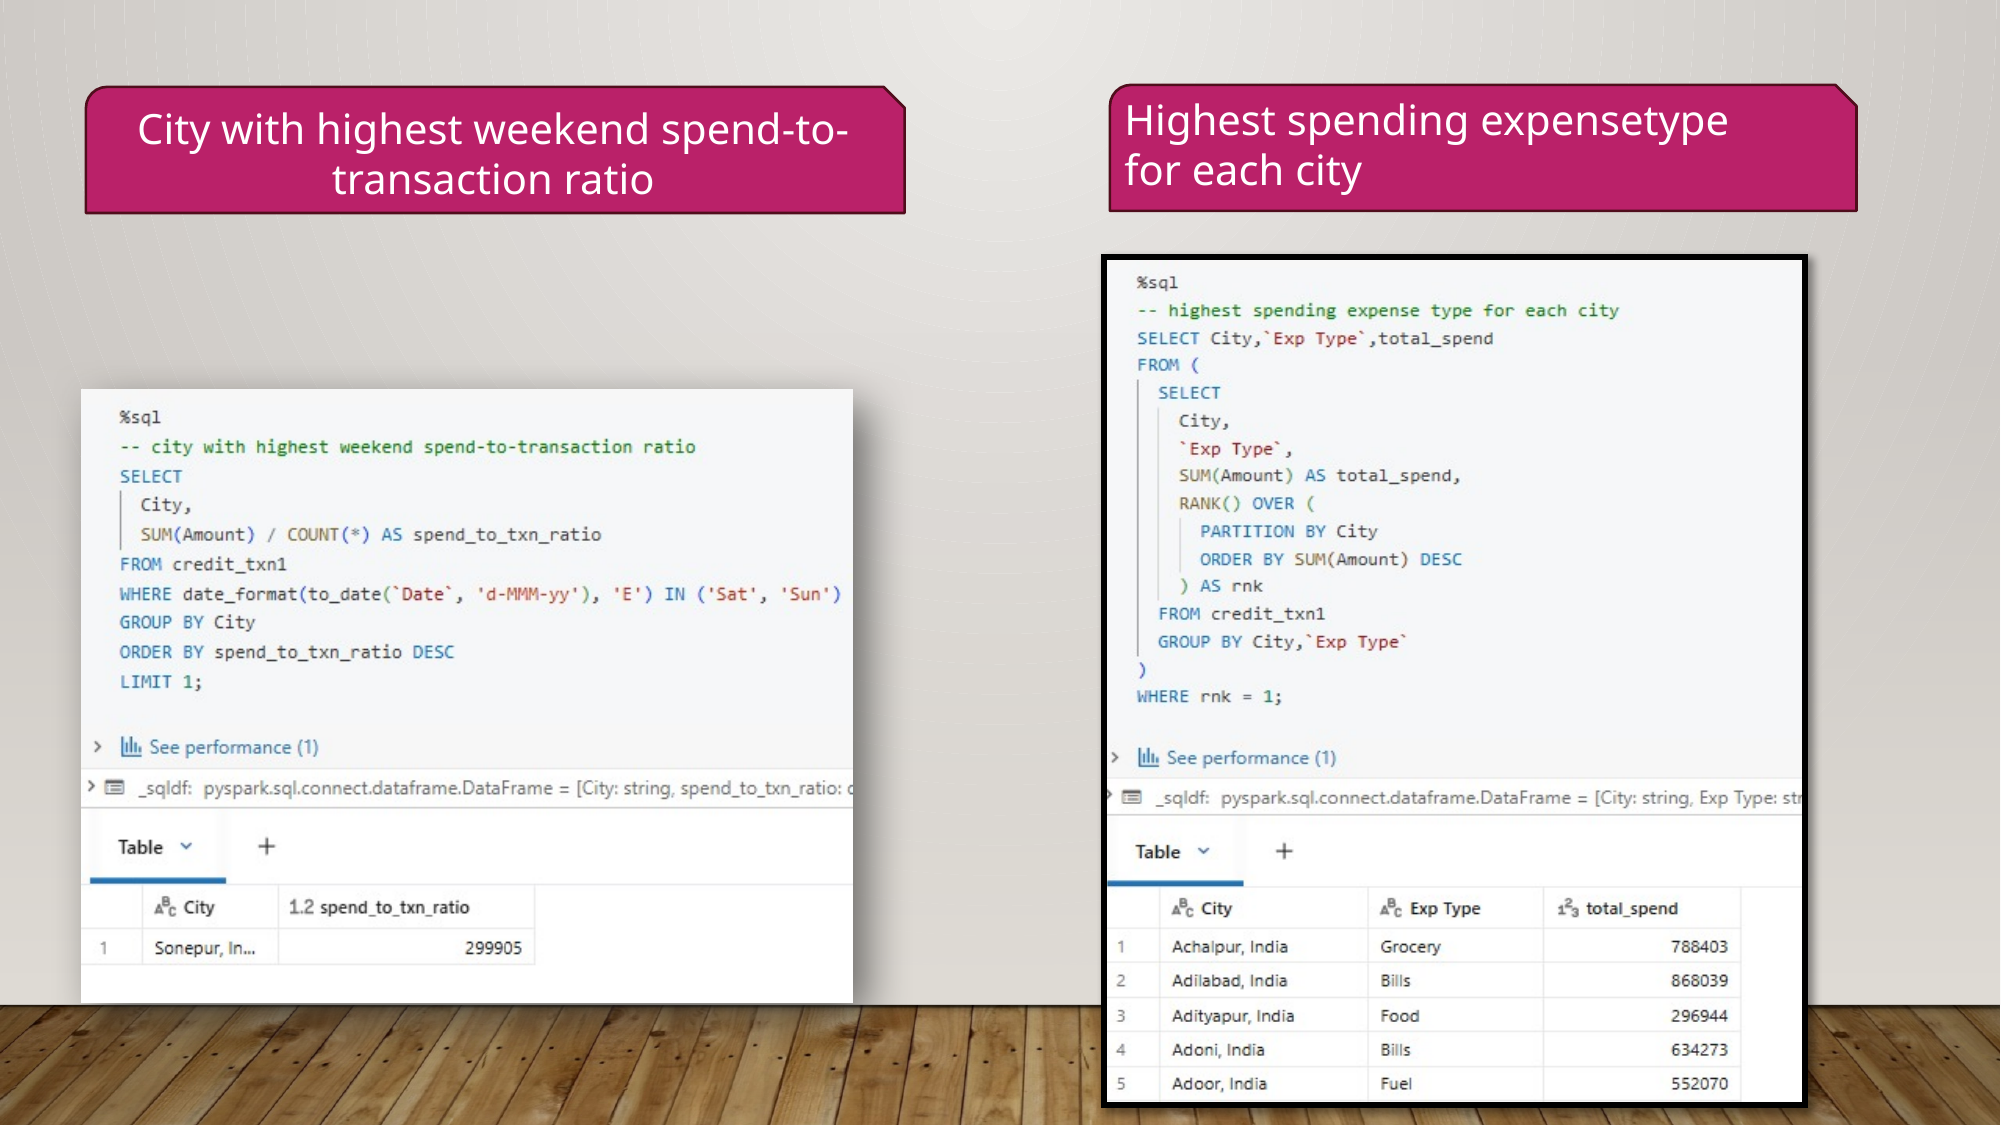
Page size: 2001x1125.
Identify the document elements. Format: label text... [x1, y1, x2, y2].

text_box [1123, 83, 1858, 213]
picture [0, 1005, 2000, 1125]
picture [80, 389, 854, 1003]
picture [1106, 259, 1803, 1103]
text_box City with highest weekend spend-to-transaction ratio [84, 85, 906, 215]
text_box Highest spending expensetype for each city [1109, 85, 1807, 246]
